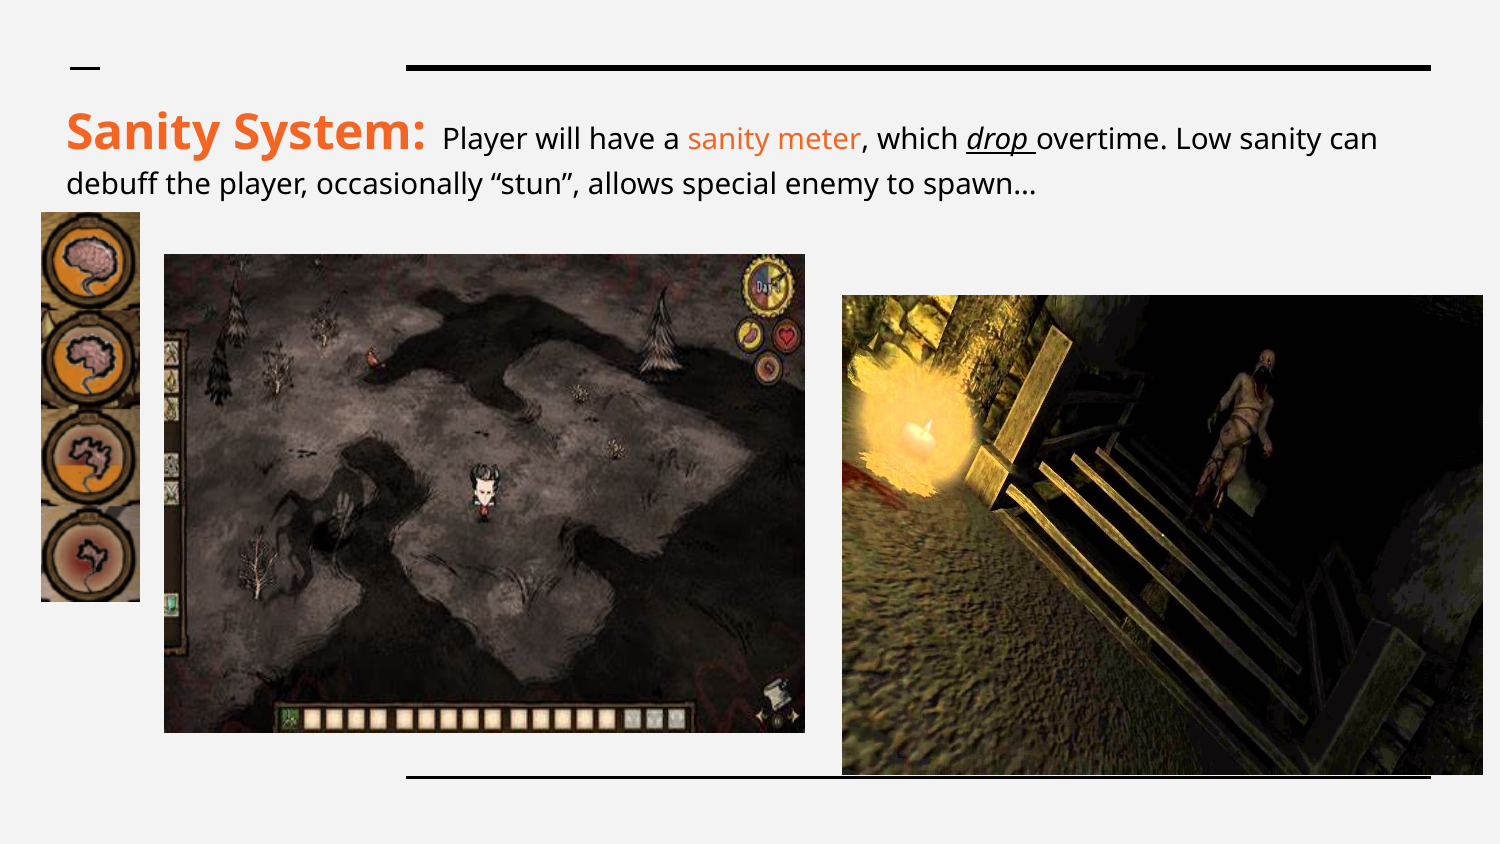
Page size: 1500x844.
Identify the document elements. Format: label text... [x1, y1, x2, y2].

picture [842, 295, 1483, 776]
picture [40, 212, 140, 603]
list Sanity System: Player will have a sanity meter, which drop overtime. Low sanity can debuff the player, occasionally “stun”, allows special enemy to spawn… [51, 76, 1449, 217]
picture [164, 254, 806, 733]
